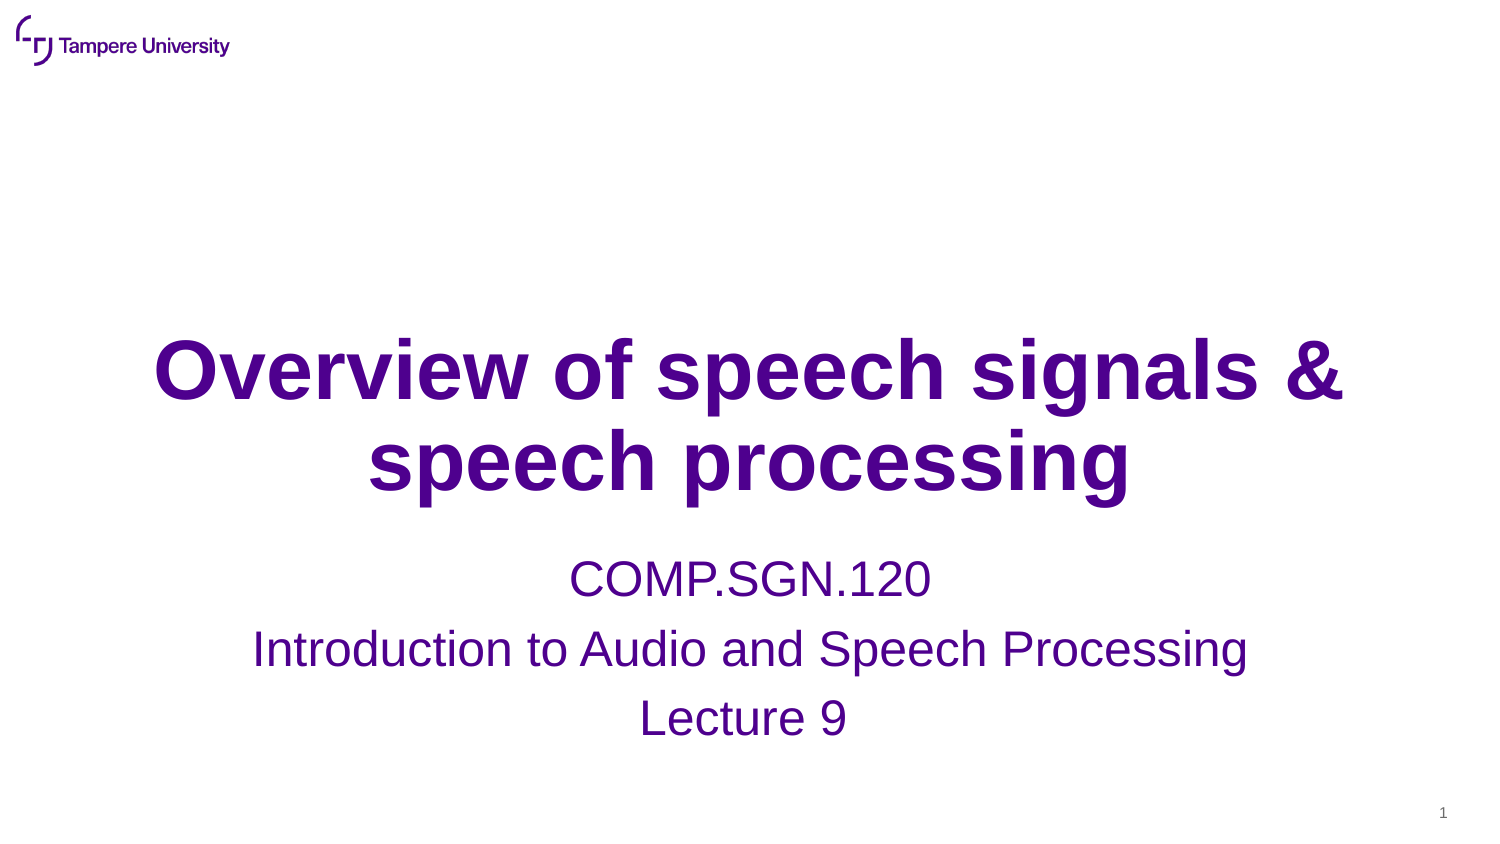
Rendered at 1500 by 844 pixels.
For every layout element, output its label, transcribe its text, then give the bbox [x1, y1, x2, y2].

subtitle COMP.SGN.120 Introduction to Audio and Speech Processing Lecture 9 [68, 545, 1433, 723]
slide_number 1 [1439, 798, 1486, 830]
picture [15, 14, 230, 66]
title Overview of speech signals & speech processing [67, 339, 1433, 517]
